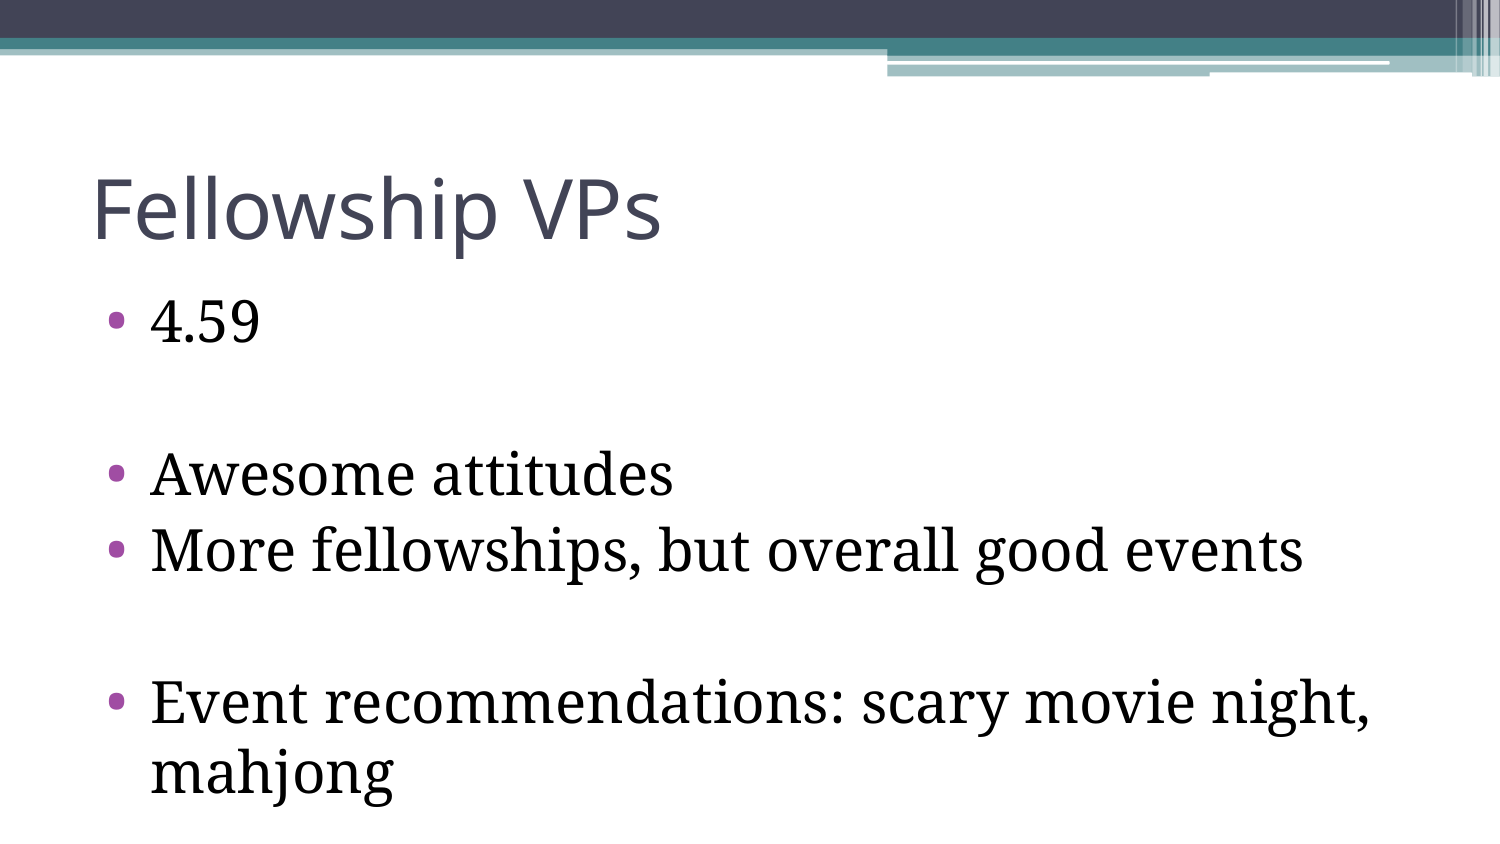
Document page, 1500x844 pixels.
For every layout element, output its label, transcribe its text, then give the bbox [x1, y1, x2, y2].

list 4.59 Awesome attitudes More fellowships, but overall good events Event recommendations: scary movie night, mahjong [75, 276, 1425, 809]
title Fellowship VPs [75, 140, 1425, 272]
